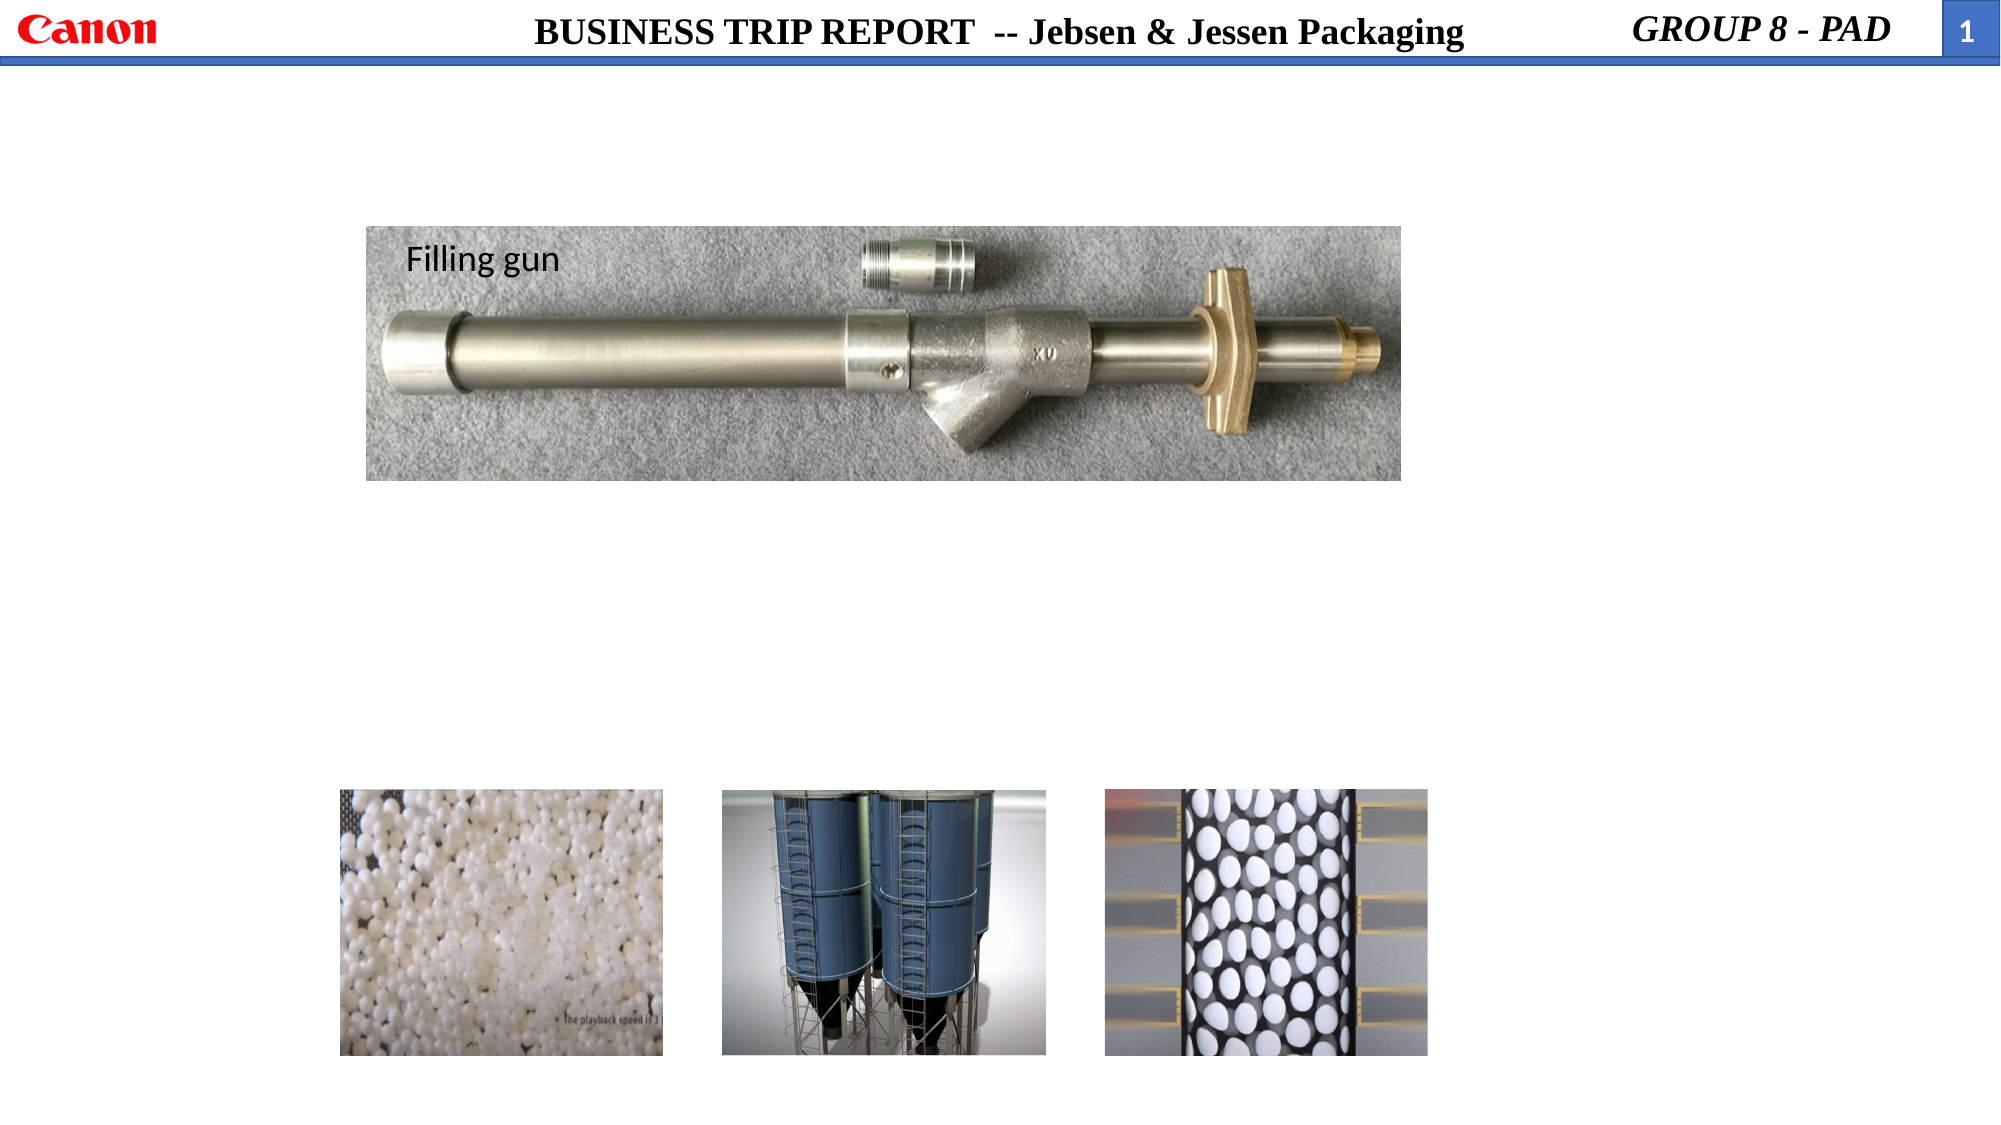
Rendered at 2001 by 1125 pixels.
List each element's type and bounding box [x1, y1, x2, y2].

picture [722, 788, 1046, 1056]
picture [340, 788, 663, 1056]
picture [15, 13, 159, 46]
picture [366, 226, 1401, 481]
picture [1104, 788, 1428, 1056]
